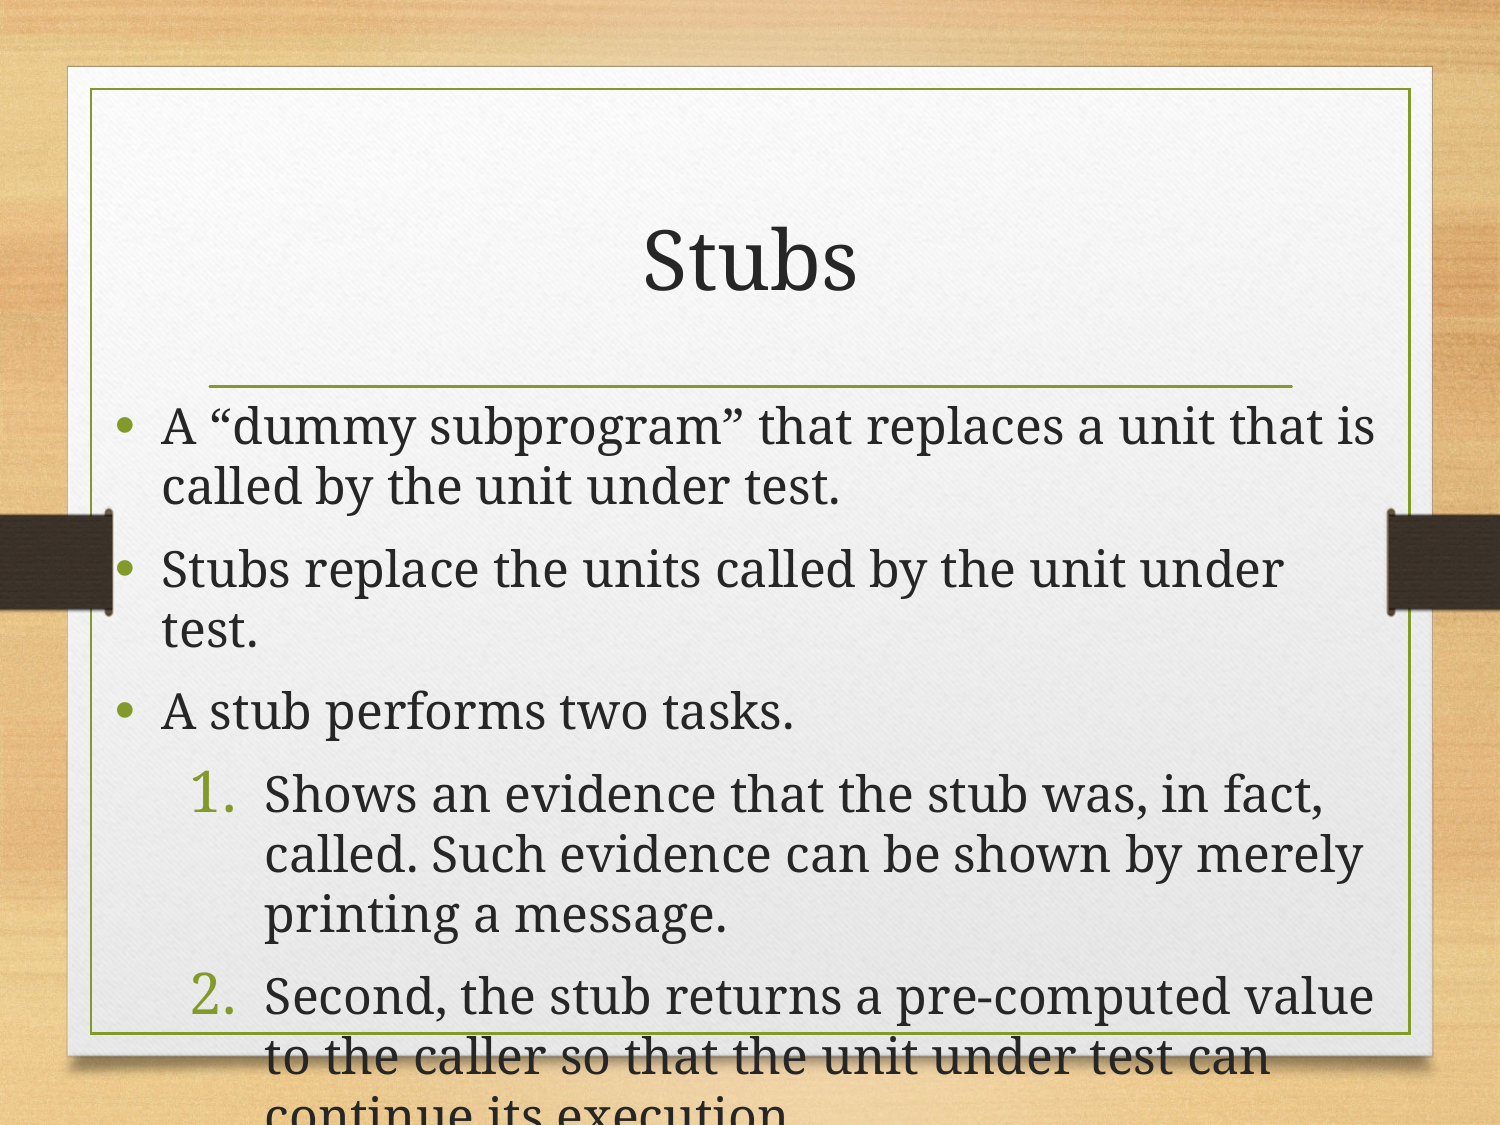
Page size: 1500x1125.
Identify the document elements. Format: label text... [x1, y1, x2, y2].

list A “dummy subprogram” that replaces a unit that is called by the unit under test. Stubs replace the units called by the unit under test. A stub performs two tasks. Shows an evidence that the stub was, in fact, called. Such evidence can be shown by merely printing a message. Second, the stub returns a pre-computed value to the caller so that the unit under test can continue its execution. [99, 387, 1400, 1050]
picture [0, 0, 1500, 1125]
title Stubs [193, 150, 1309, 365]
